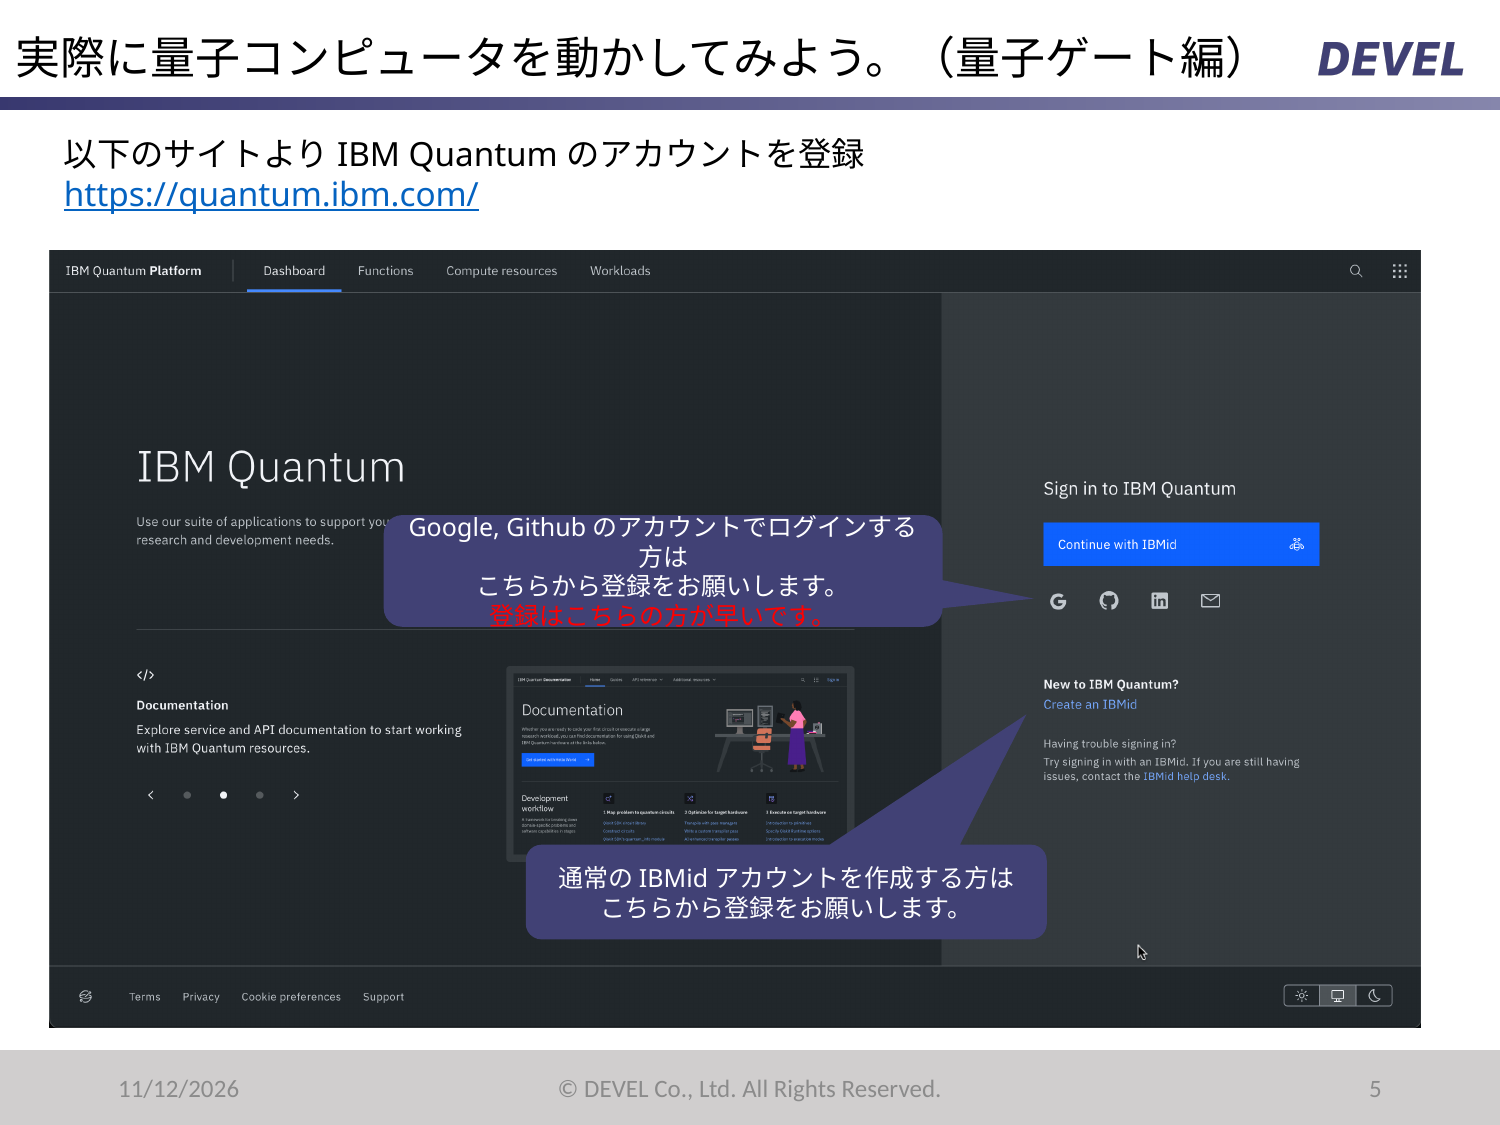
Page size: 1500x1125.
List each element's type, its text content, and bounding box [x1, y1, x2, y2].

text_box 以下のサイトよりIBM Quantumのアカウントを登録 https://quantum.ibm.com/ [49, 125, 1451, 226]
slide_number 5 [1059, 1057, 1397, 1118]
title 実際に量子コンピュータを動かしてみよう。（量子ゲート編） [0, 22, 1294, 98]
picture [49, 250, 1421, 1028]
footer © DEVEL Co., Ltd. All Rights Reserved. [496, 1057, 1004, 1118]
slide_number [103, 1057, 441, 1118]
picture [1274, 0, 1486, 121]
